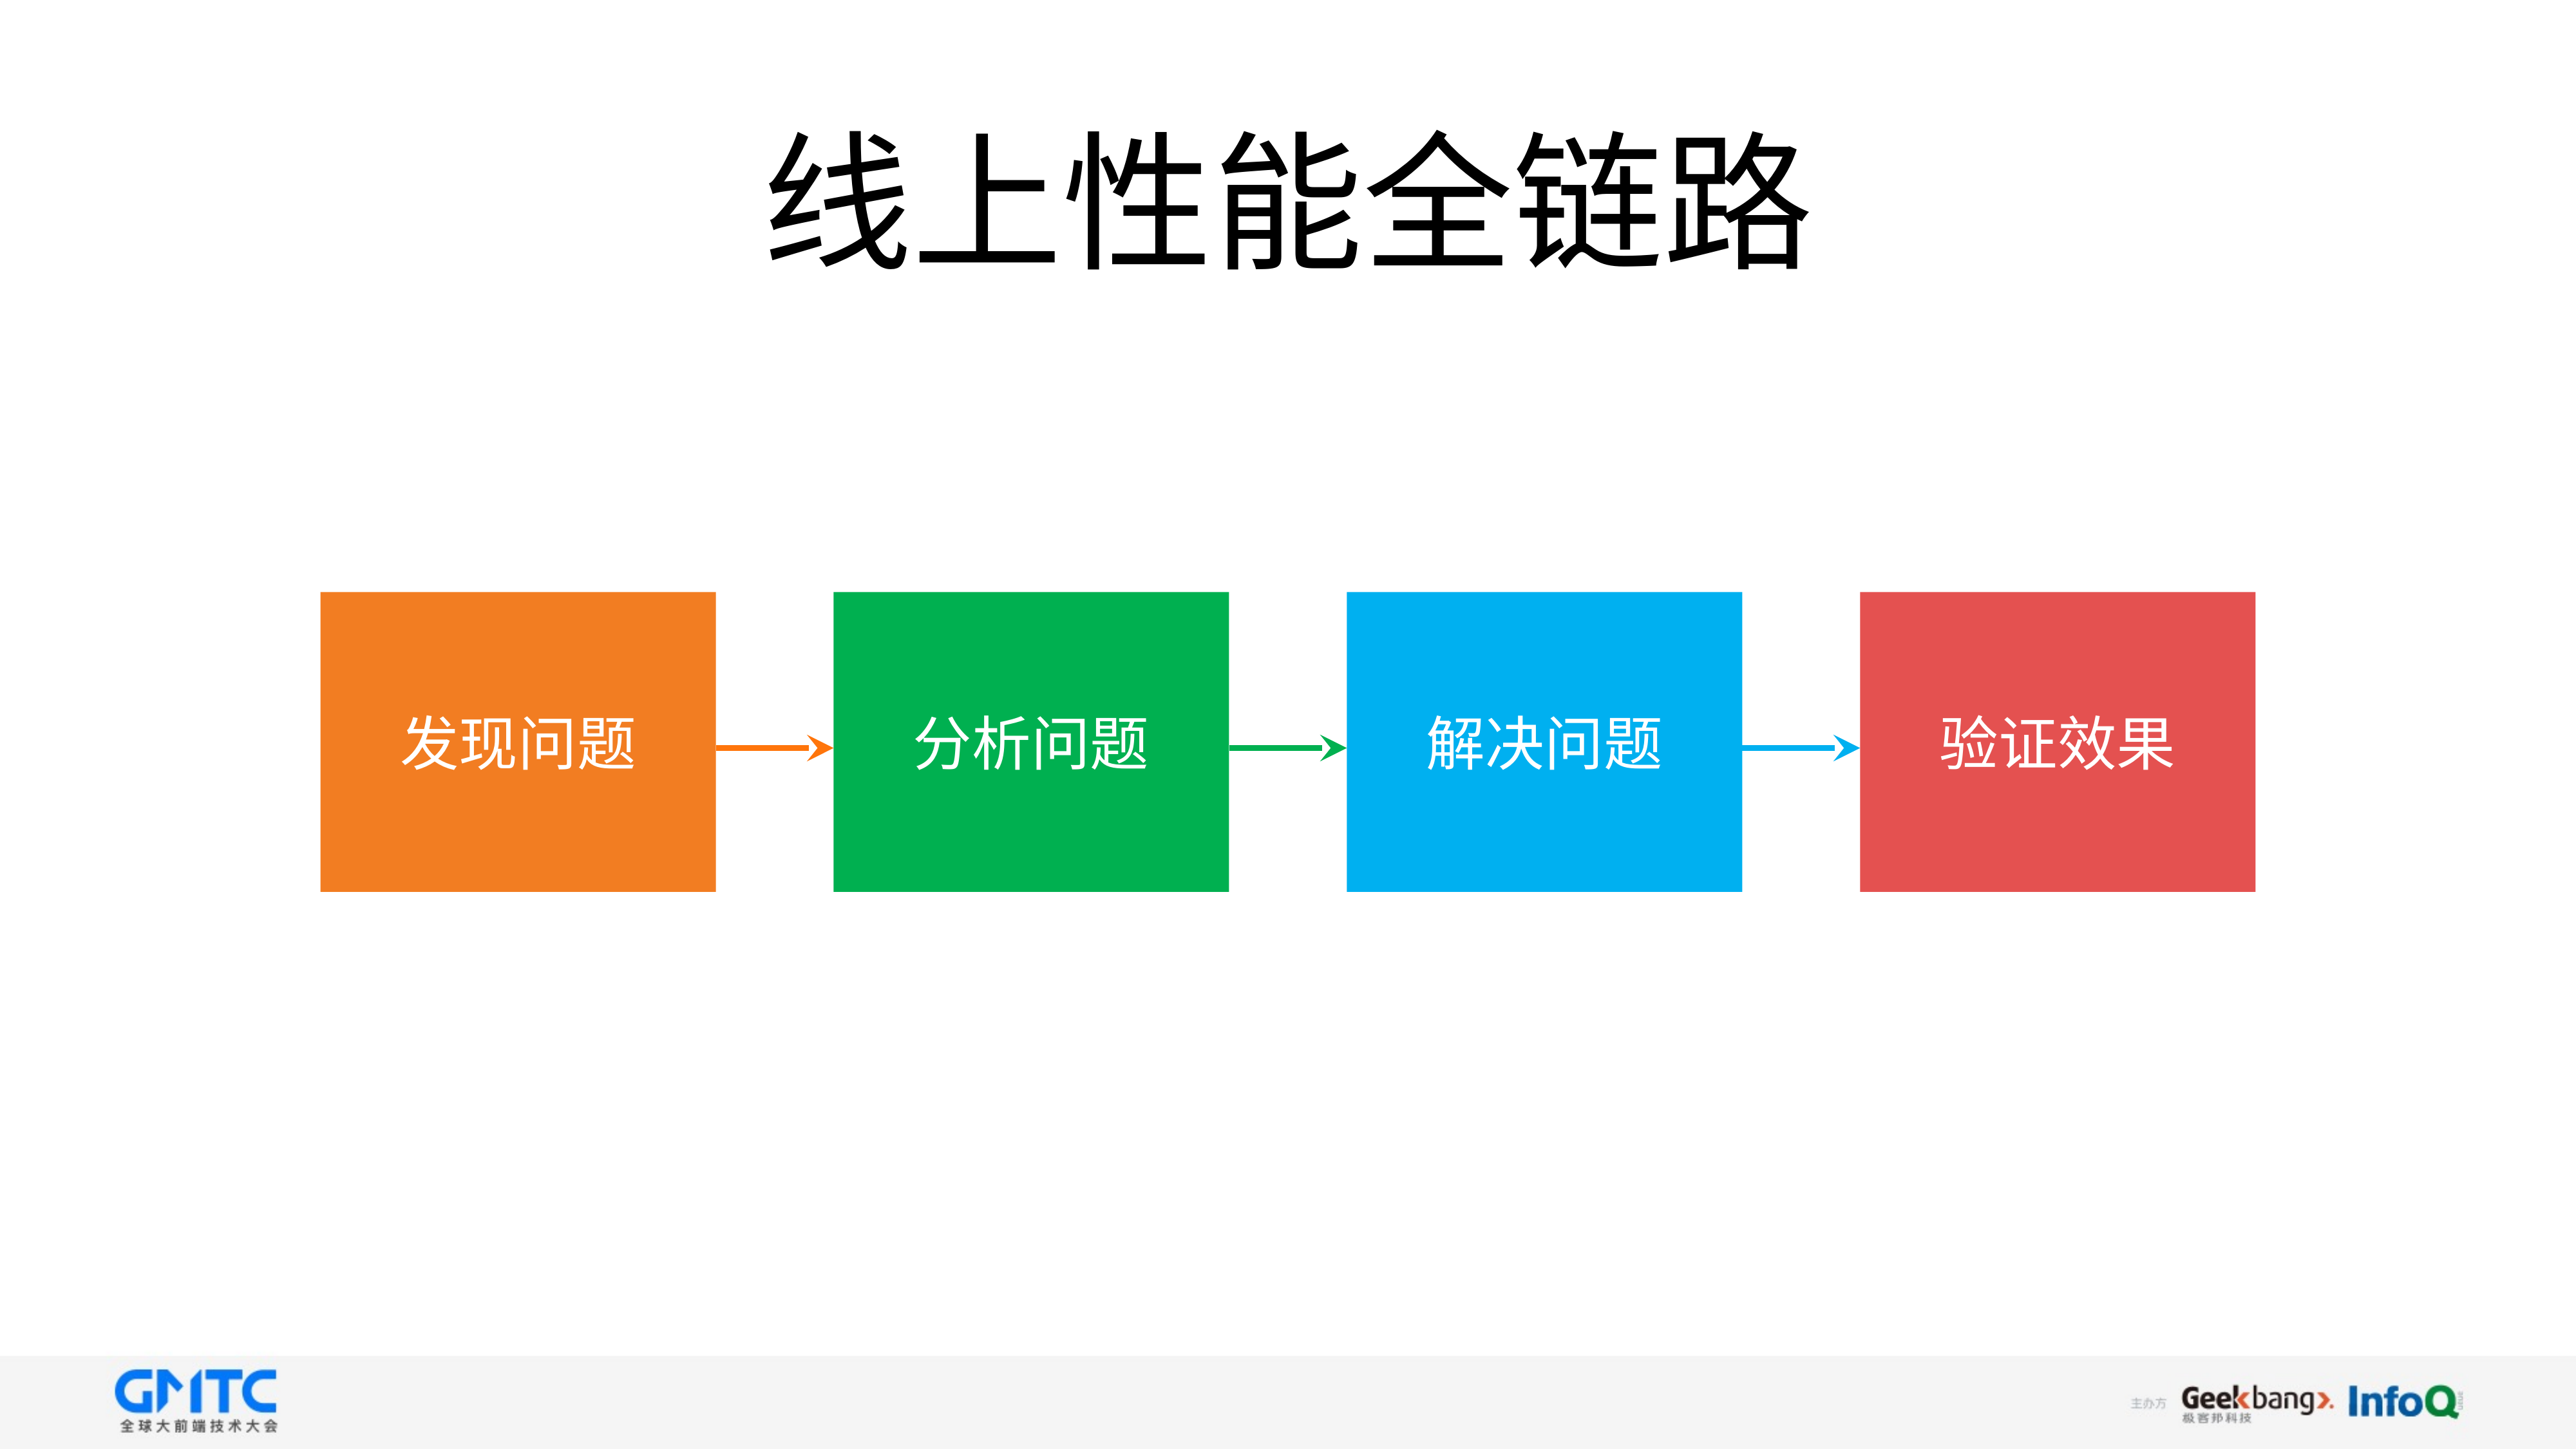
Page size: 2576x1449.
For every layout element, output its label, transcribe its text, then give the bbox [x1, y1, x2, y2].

picture [0, 0, 2576, 1449]
title 线上性能全链路 [112, 37, 2464, 359]
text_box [320, 592, 2256, 893]
